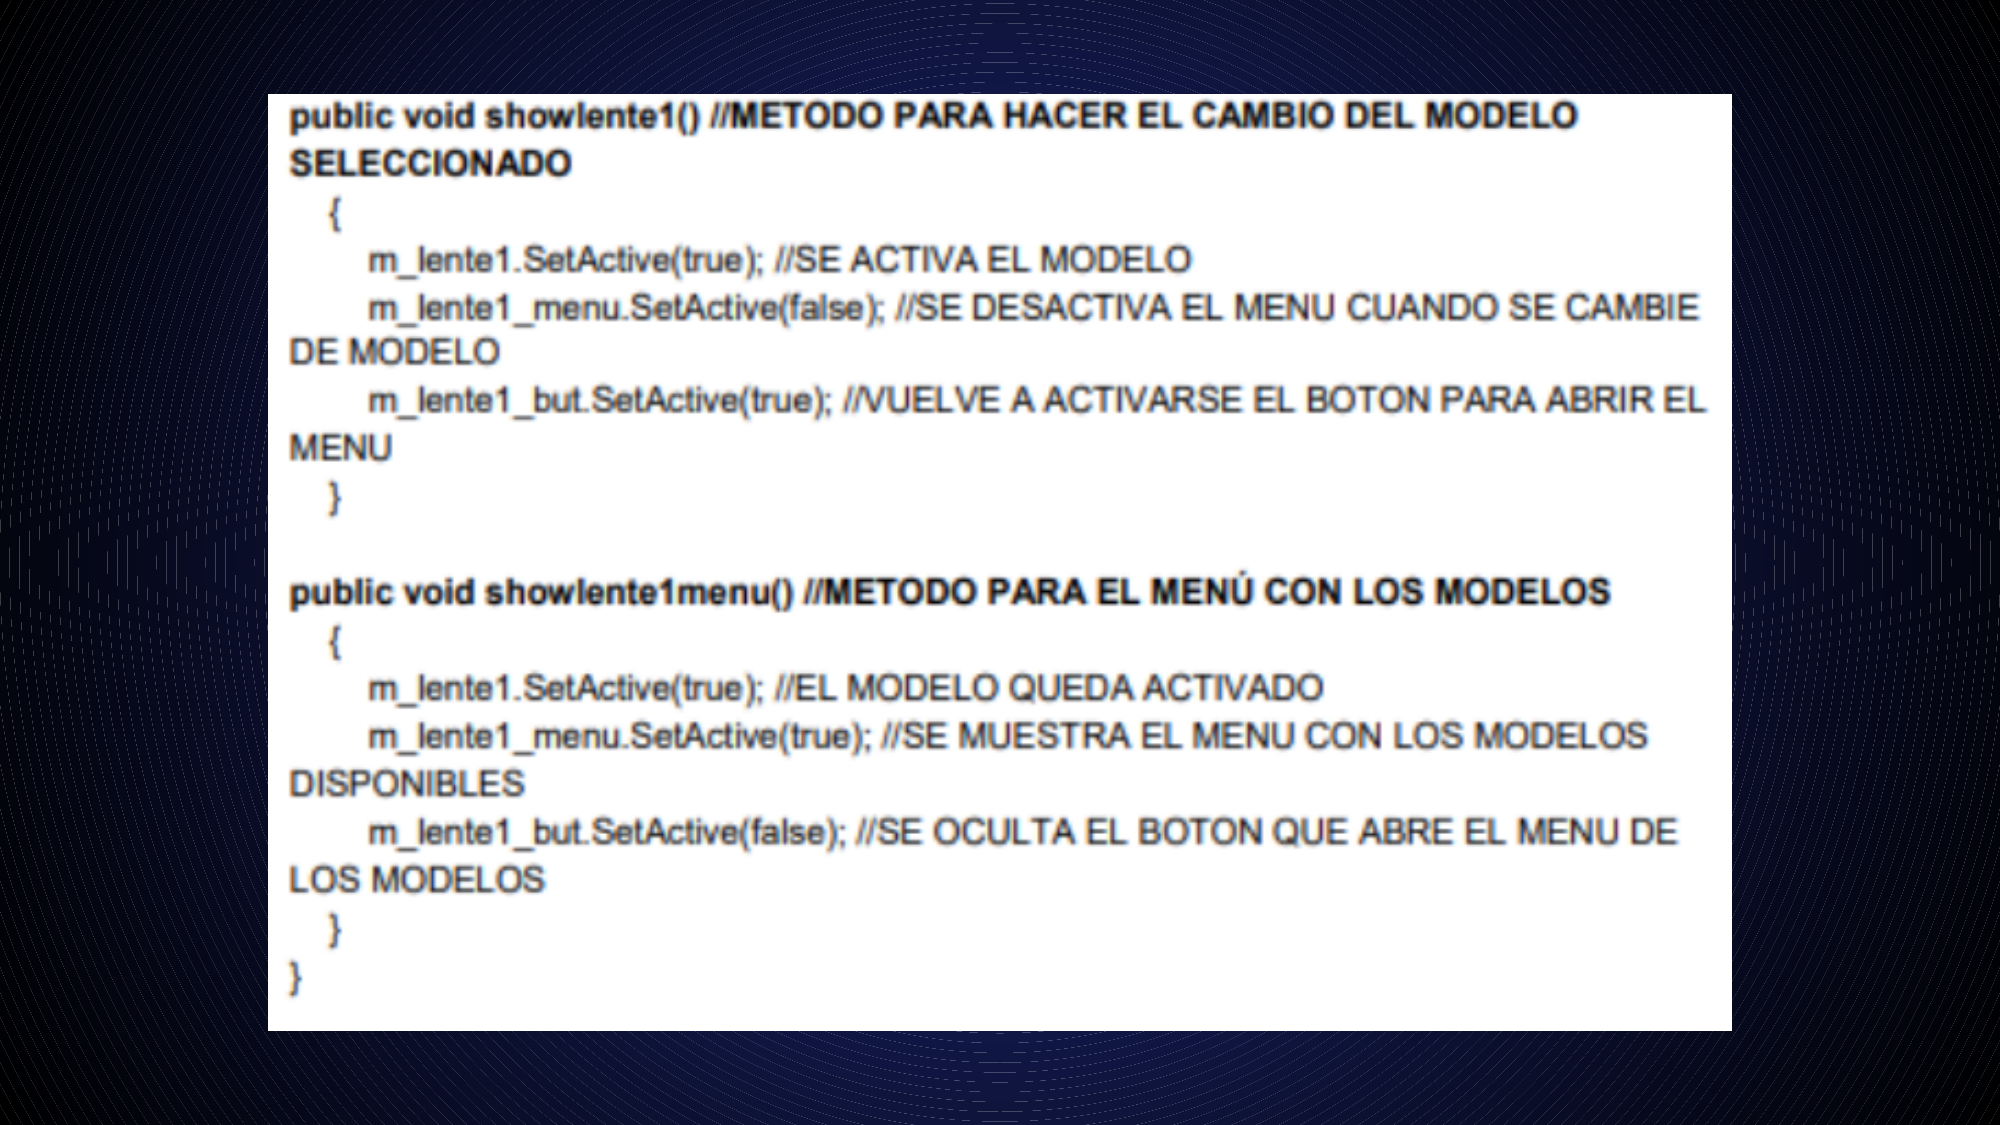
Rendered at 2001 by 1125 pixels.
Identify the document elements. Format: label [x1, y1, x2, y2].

picture [267, 94, 1732, 1031]
